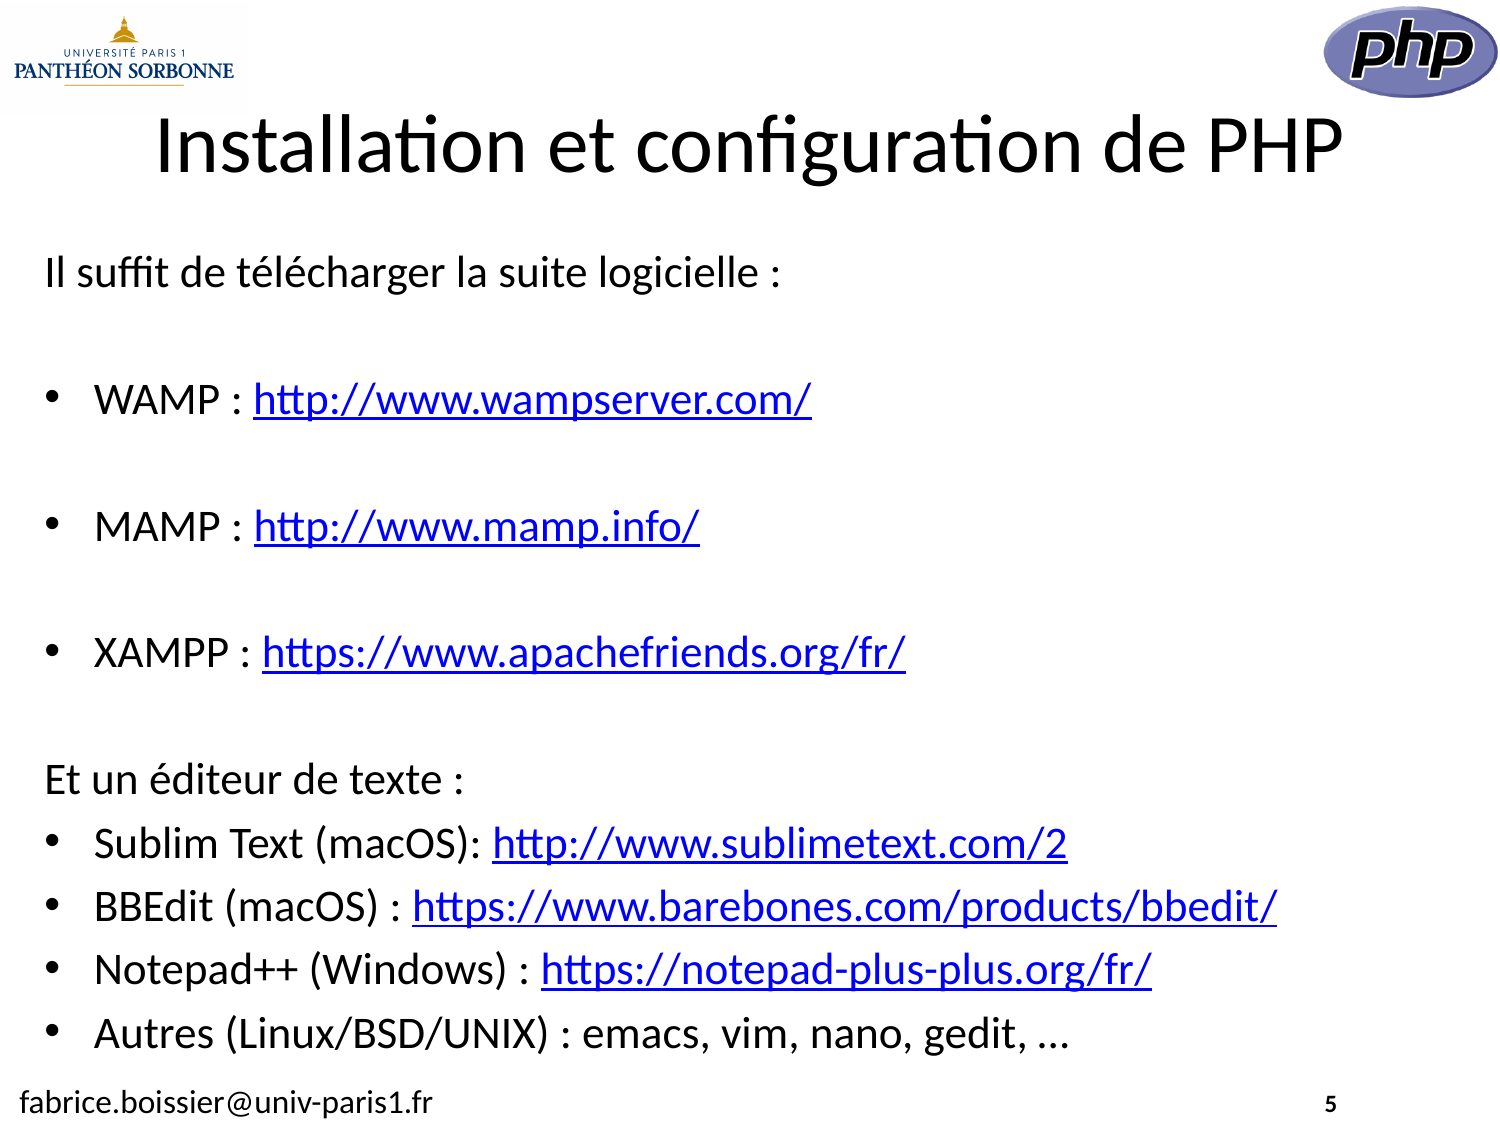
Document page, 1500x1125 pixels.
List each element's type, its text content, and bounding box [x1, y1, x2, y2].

slide_number 5 [1156, 1072, 1500, 1125]
title Installation et configuration de PHP [75, 45, 1425, 233]
picture [1321, 0, 1500, 119]
picture [0, 2, 248, 114]
list Il suffit de télécharger la suite logicielle : WAMP : http://www.wampserver.com/ MAMP : http://www.mamp.info/ XAMPP : https://www.apachefriends.org/fr/ Et un éditeur de texte : Sublim Text (macOS): http://www.sublimetext.com/2 BBEdit (macOS) : https://www.barebones.com/products/bbedit/ Notepad++ (Windows) : https://notepad-plus-plus.org/fr/ Autres (Linux/BSD/UNIX) : emacs, vim, nano, gedit, … [29, 234, 1500, 1071]
